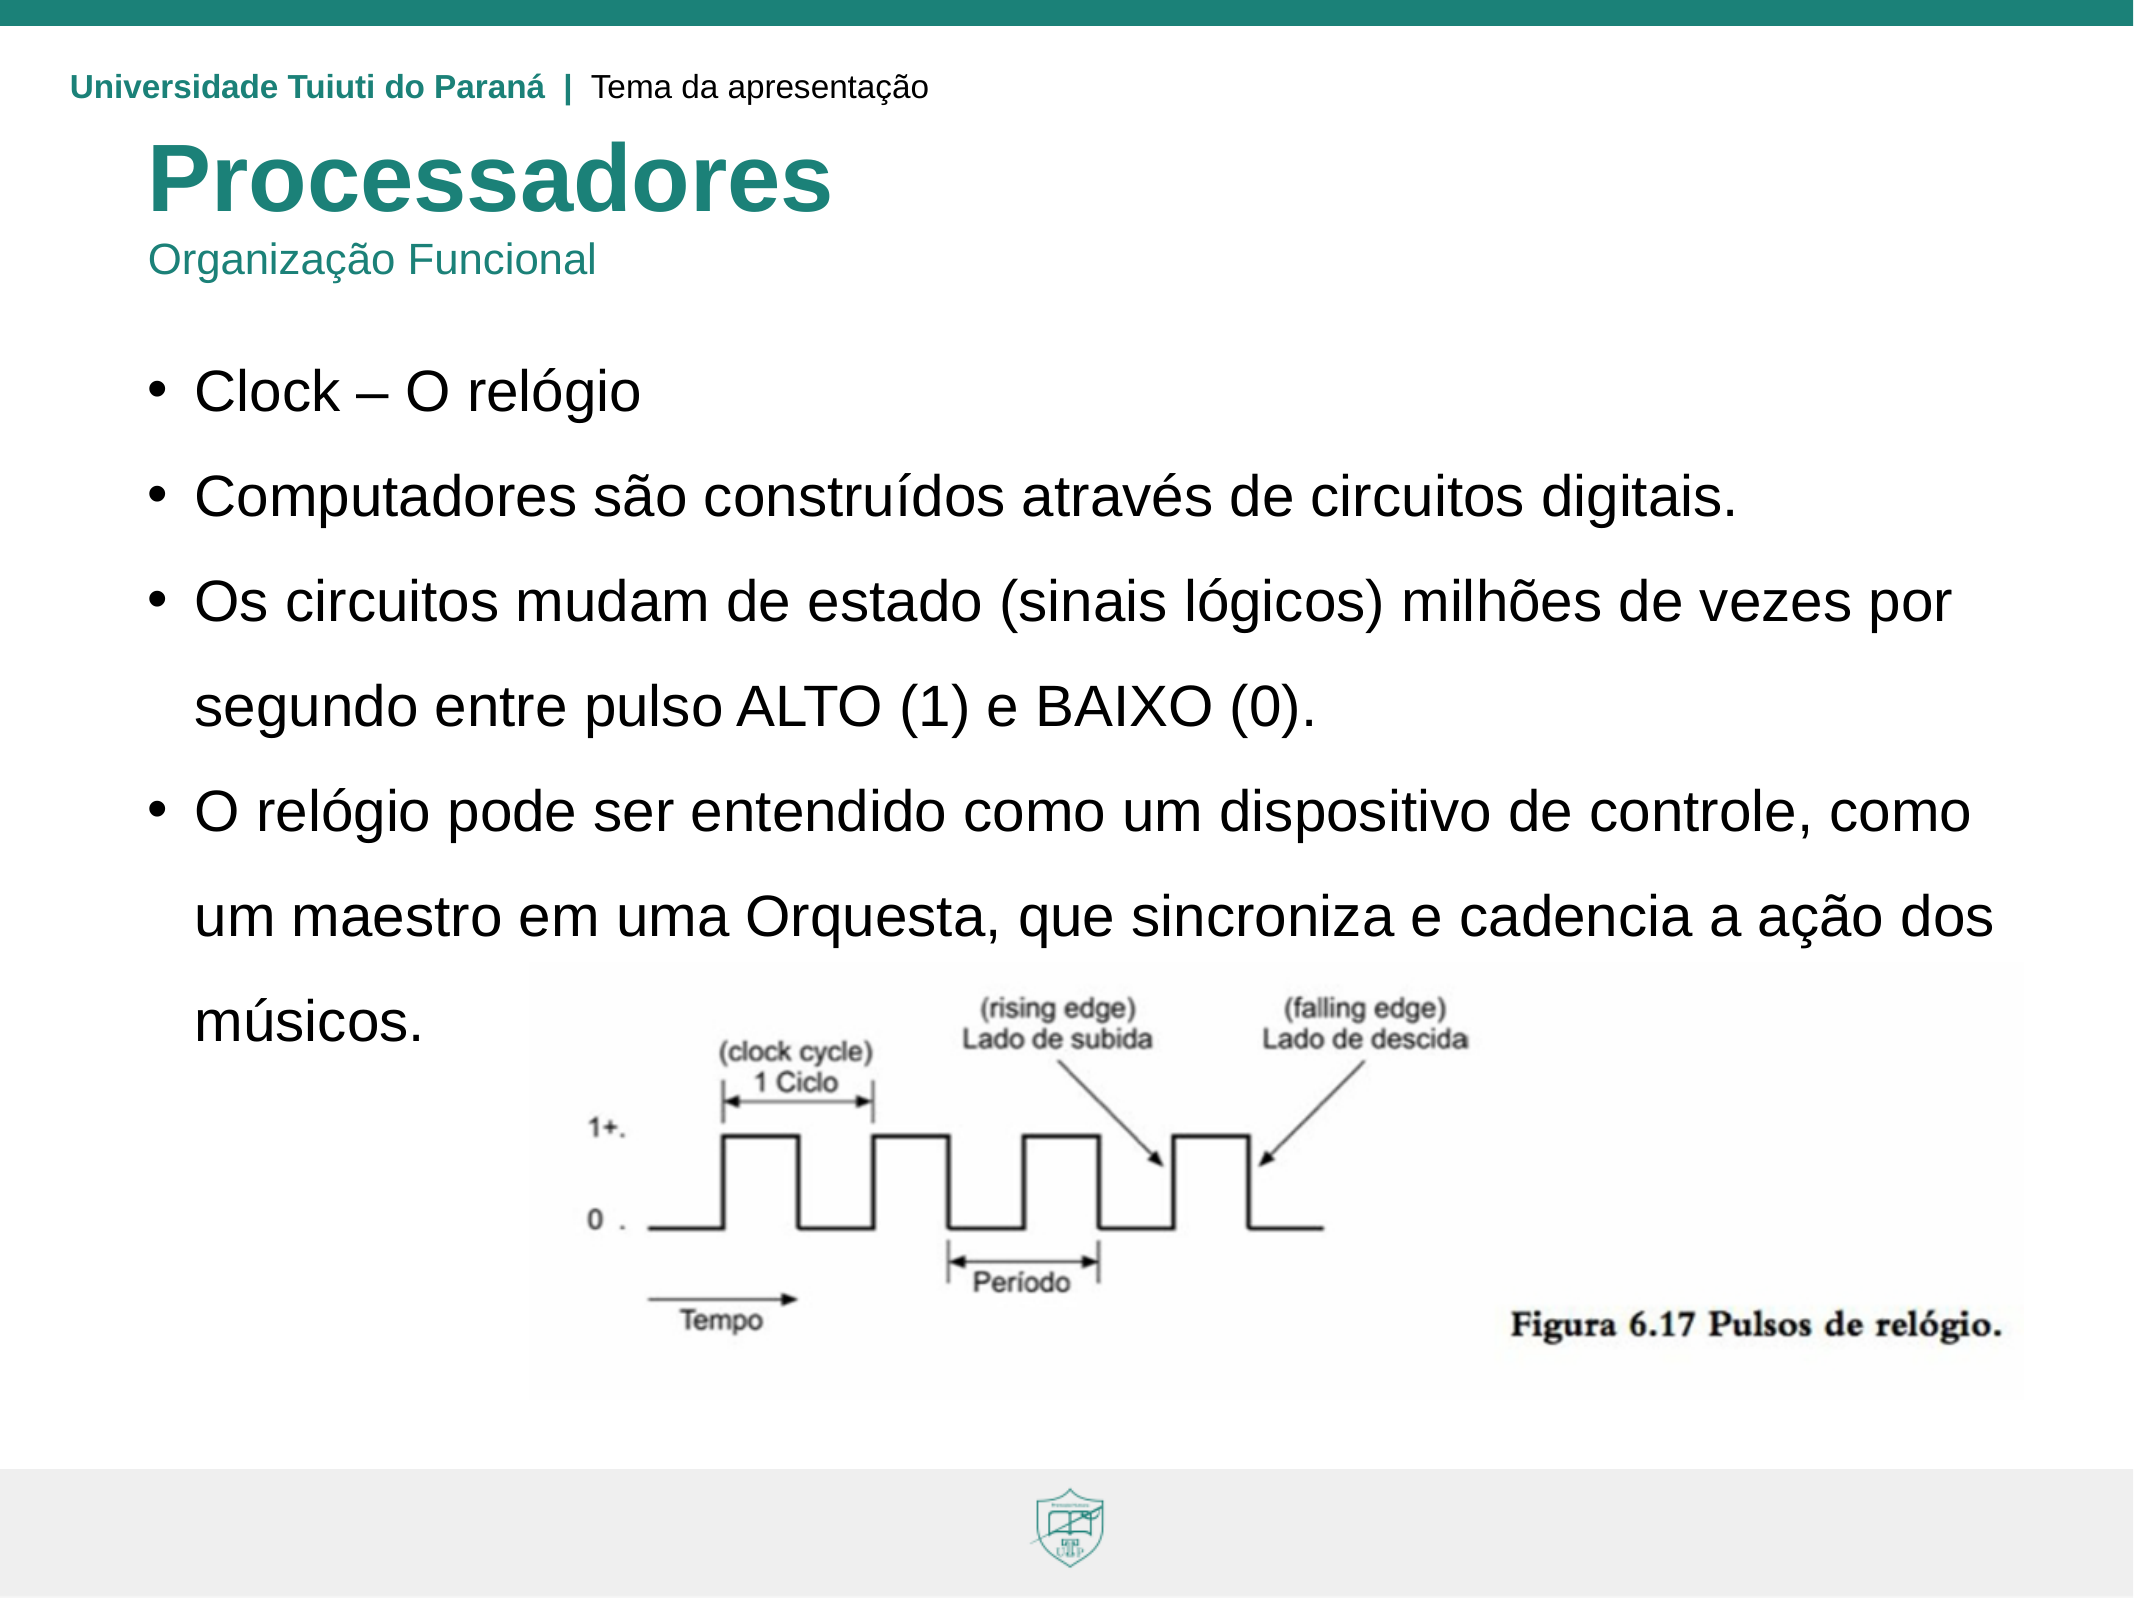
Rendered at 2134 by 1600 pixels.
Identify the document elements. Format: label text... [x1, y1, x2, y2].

text_box Universidade Tuiuti do Paraná | Tema da apresentação [63, 59, 936, 112]
picture [0, 0, 2134, 26]
picture [529, 962, 2024, 1400]
text_box Processadores Organização Funcional Clock – O relógio Computadores são construídos através de circuitos digitais. Os circuitos mudam de estado (sinais lógicos) milhões de vezes por segundo entre pulso ALTO (1) e BAIXO (0). O relógio pode ser entendido como um dispositivo de controle, como um maestro em uma Orquesta, que sincroniza e cadencia a ação dos músicos. [141, 109, 2060, 1060]
picture [0, 1469, 2134, 1598]
